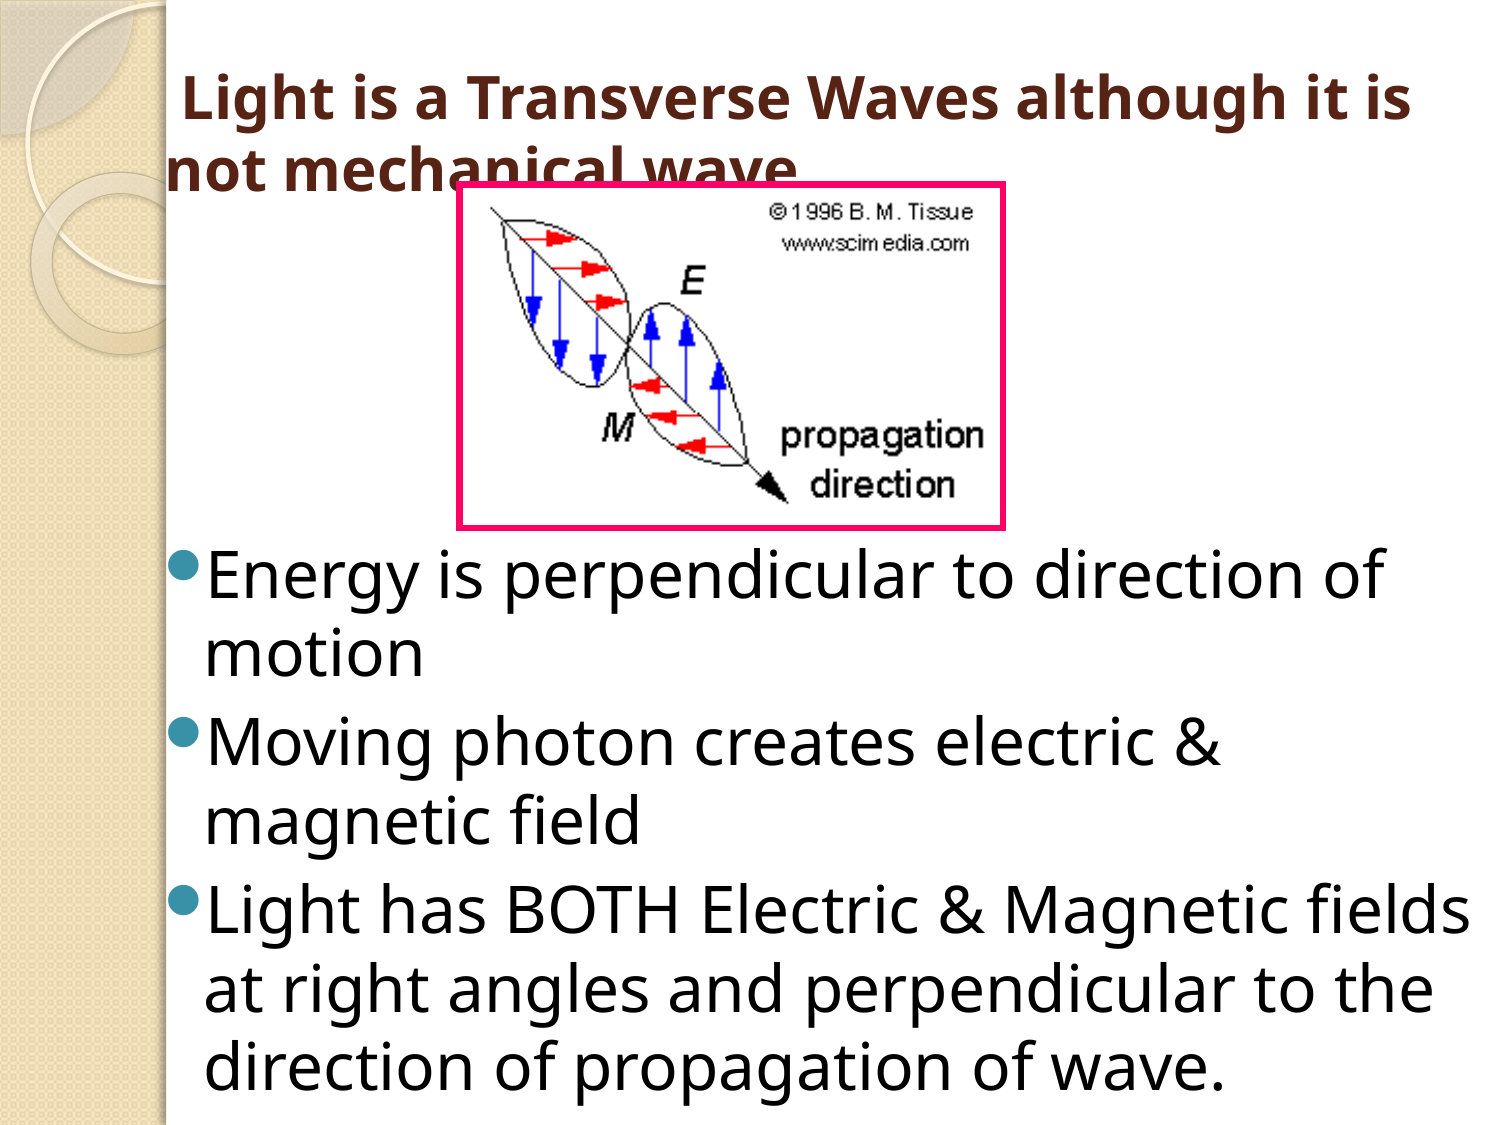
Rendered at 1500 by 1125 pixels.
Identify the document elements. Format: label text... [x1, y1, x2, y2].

picture [462, 187, 1001, 525]
list Energy is perpendicular to direction of motion Moving photon creates electric & magnetic field Light has BOTH Electric & Magnetic fields at right angles and perpendicular to the direction of propagation of wave. [137, 525, 1500, 1125]
title Light is a Transverse Waves although it is not mechanical wave [150, 50, 1488, 213]
